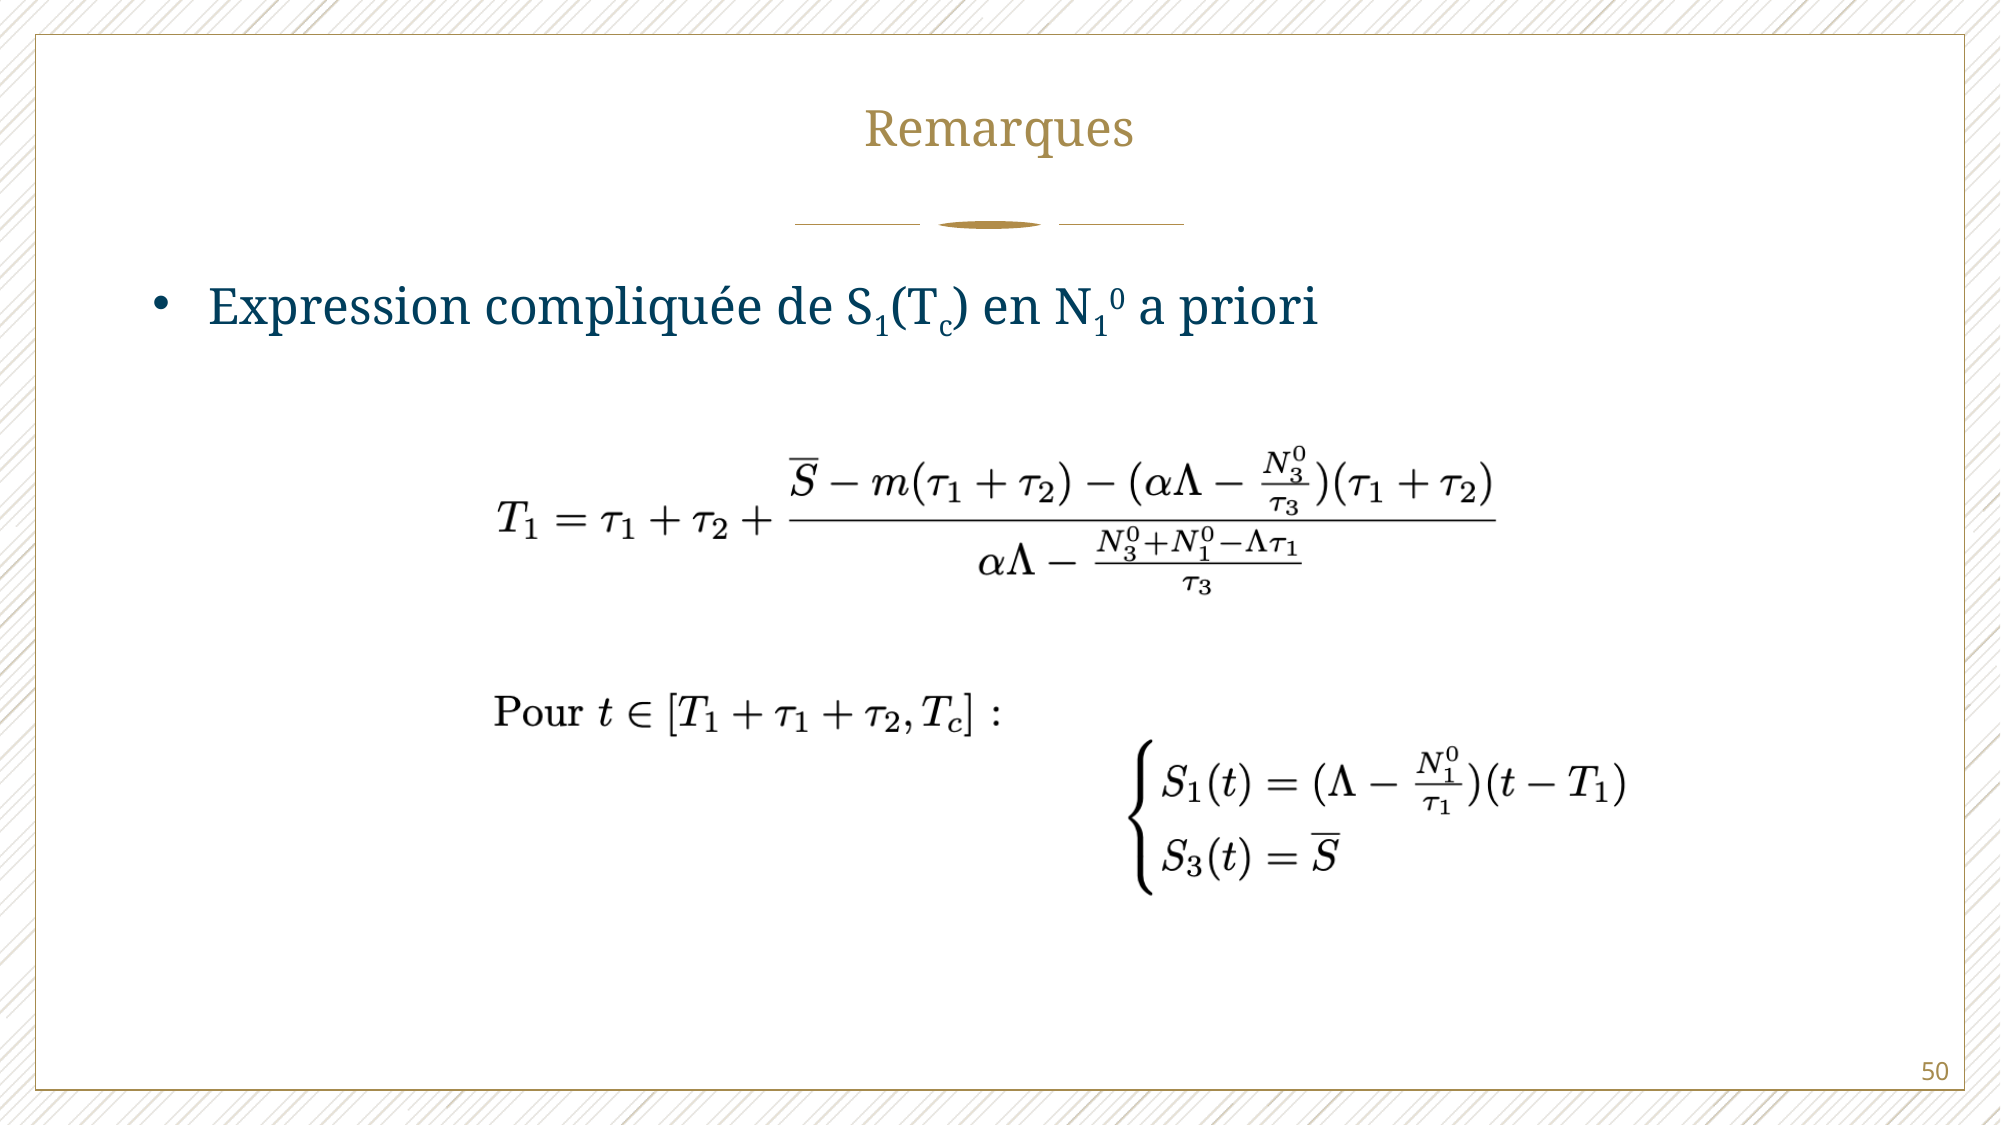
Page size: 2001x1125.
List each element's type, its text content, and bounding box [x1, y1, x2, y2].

text_box Expression compliquée de S1(Tc) en N10 a priori [137, 267, 1415, 986]
slide_number 50 [1514, 1042, 1965, 1103]
picture [0, 0, 2001, 1125]
title Remarques [137, 34, 1863, 226]
